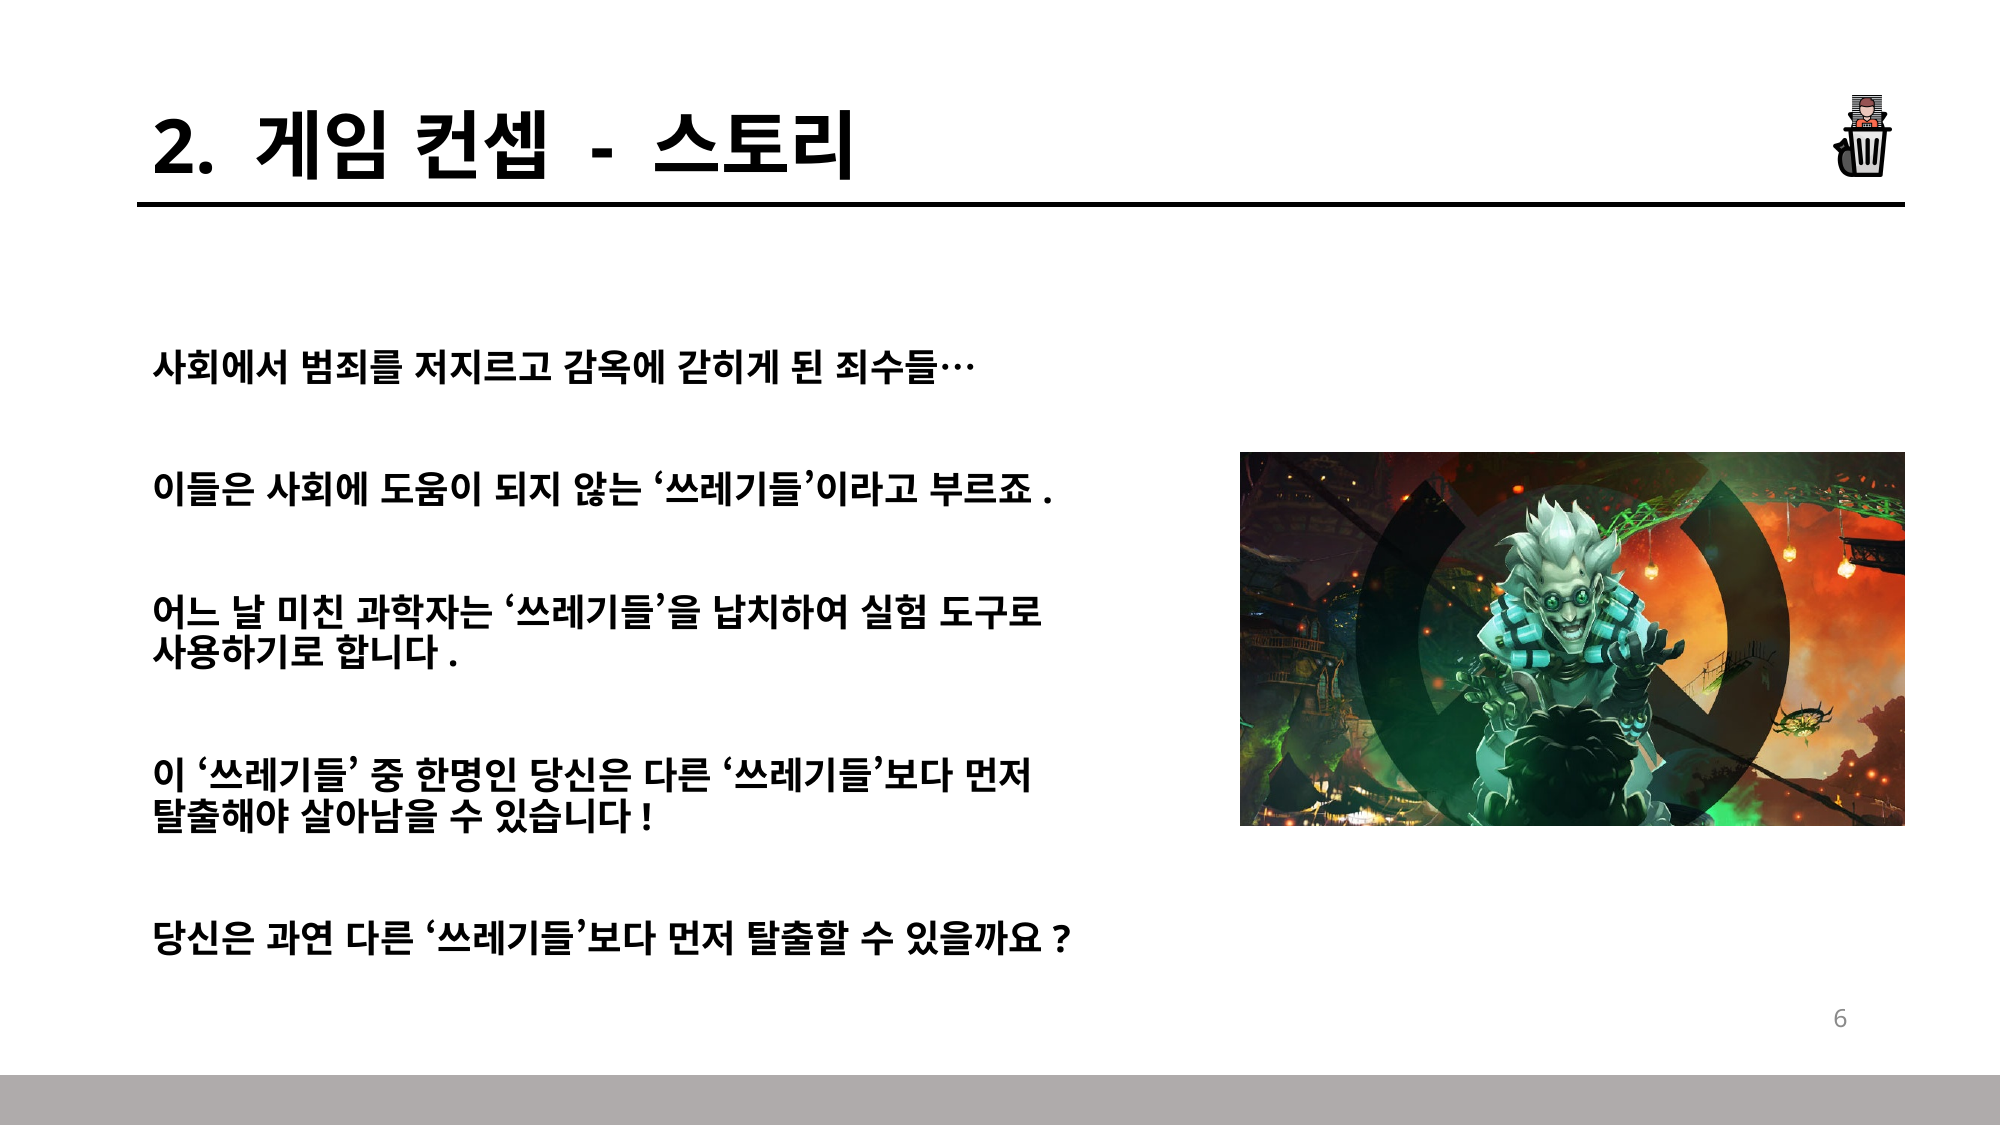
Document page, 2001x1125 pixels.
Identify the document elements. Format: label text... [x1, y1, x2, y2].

text_box 사회에서 범죄를 저지르고 감옥에 갇히게 된 죄수들… 이들은 사회에 도움이 되지 않는 ‘쓰레기들’이라고 부르죠. 어느 날 미친 과학자는 ‘쓰레기들’을 납치하여 실험 도구로 사용하기로 합니다. 이 ‘쓰레기들’ 중 한명인 당신은 다른 ‘쓰레기들’보다 먼저 탈출해야 살아남을 수 있습니다! 당신은 과연 다른 ‘쓰레기들’보다 먼저 탈출할 수 있을까요? [137, 275, 1149, 1006]
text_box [1828, 95, 1897, 177]
slide_number 6 [1412, 990, 1863, 1050]
text_box [0, 1075, 2000, 1125]
picture [1240, 452, 1905, 826]
title 2. 게임 컨셉 - 스토리 [137, 95, 1863, 202]
